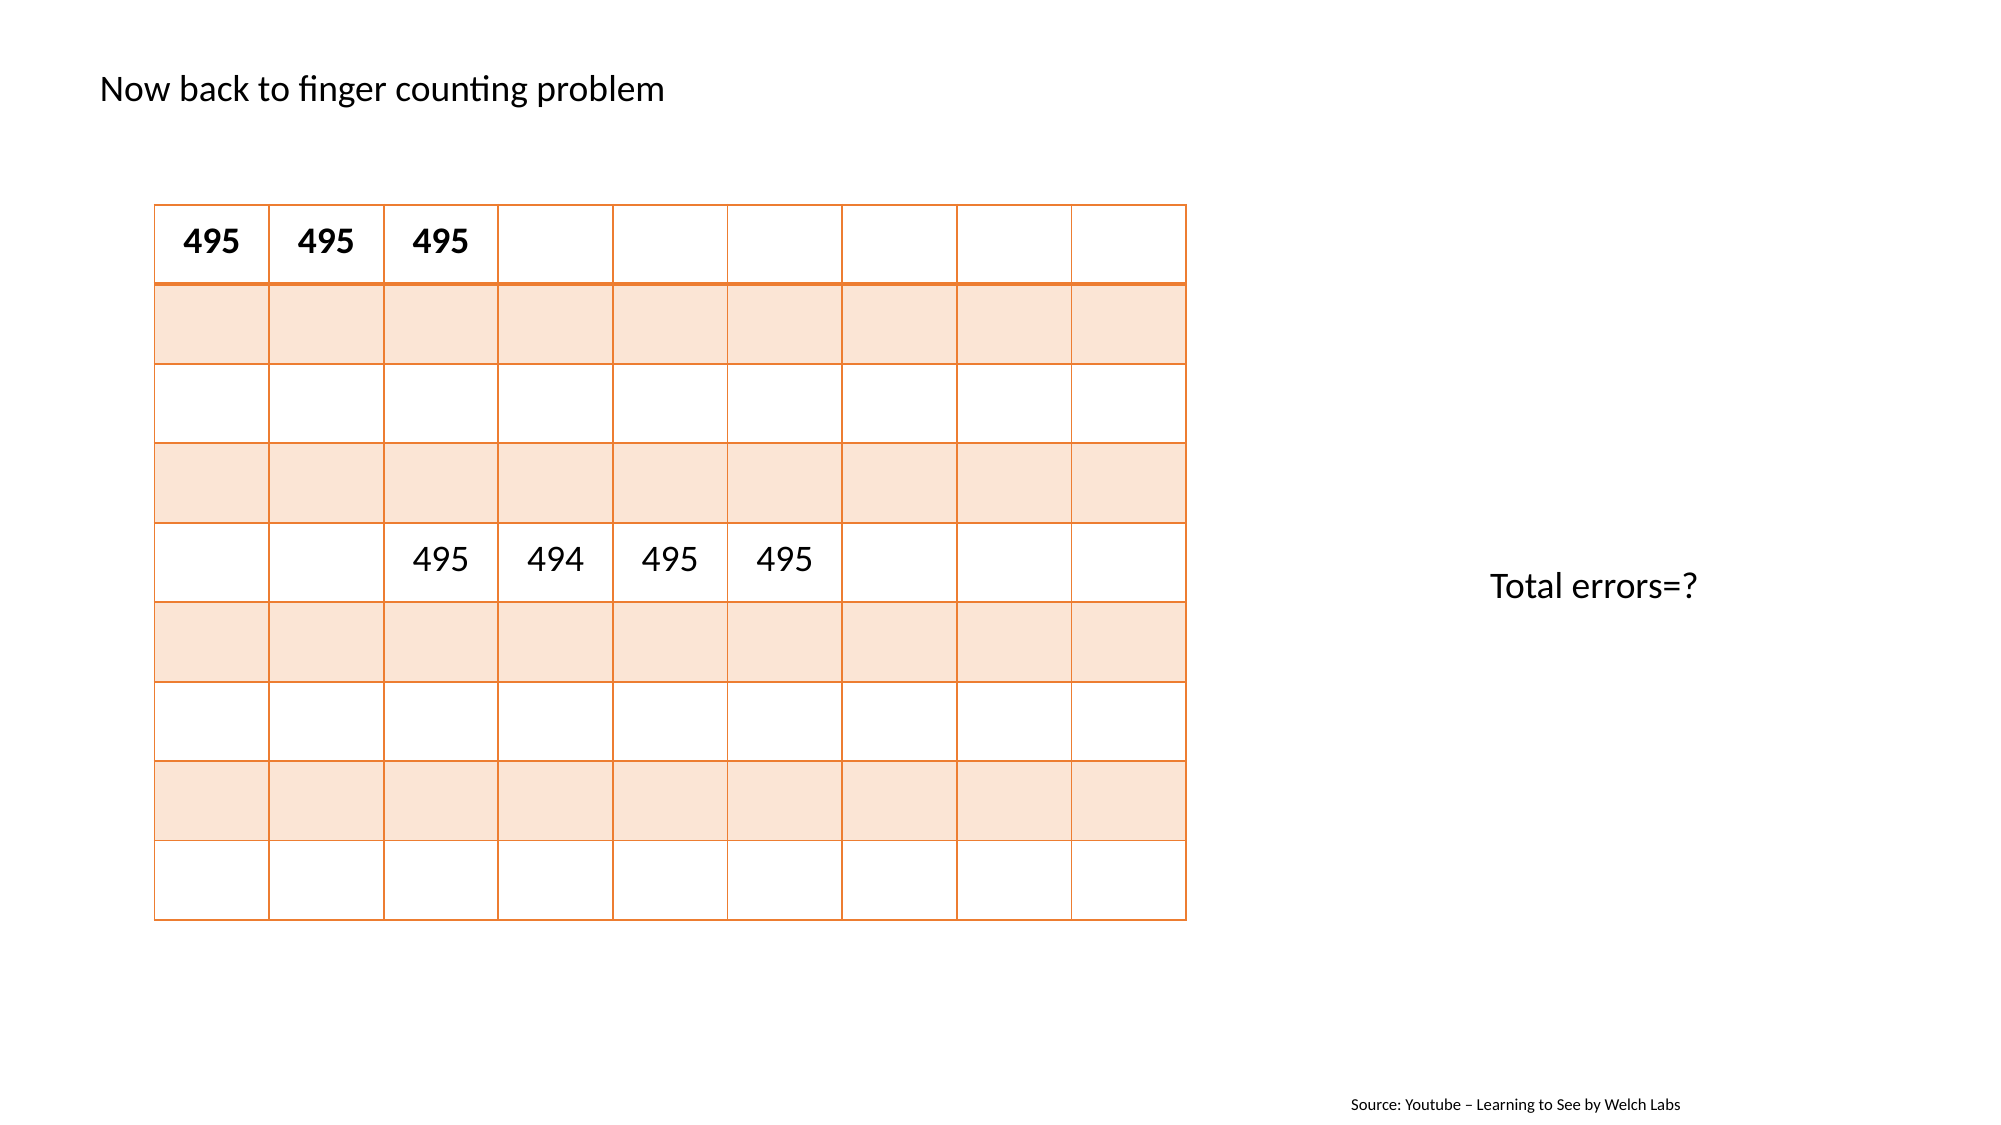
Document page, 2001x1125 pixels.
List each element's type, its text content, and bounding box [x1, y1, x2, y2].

table_cell 495 [614, 524, 727, 601]
table_cell [499, 841, 612, 919]
table_cell [958, 365, 1071, 442]
table_cell [155, 841, 268, 919]
table_cell [155, 603, 268, 681]
table_cell [385, 444, 497, 522]
table_cell [1072, 365, 1185, 442]
table_cell [1072, 762, 1185, 840]
table_cell [270, 286, 383, 363]
table_cell [958, 683, 1071, 760]
table_cell [843, 683, 956, 760]
table_cell [271, 763, 382, 839]
table_cell [614, 683, 727, 760]
table_cell [1072, 683, 1185, 760]
table_cell [614, 762, 727, 840]
table_header 495 [270, 206, 383, 282]
table_cell [385, 762, 497, 840]
table_cell [499, 762, 612, 840]
table_cell [155, 762, 268, 840]
table_cell [155, 524, 268, 601]
table_cell 495 [385, 524, 497, 601]
table_cell [614, 365, 727, 442]
table_cell 495 [728, 524, 841, 601]
table_cell [385, 841, 497, 919]
table_header [614, 206, 727, 282]
table_cell [270, 365, 383, 442]
table_header [728, 206, 841, 282]
table_cell [270, 444, 383, 522]
table_cell [499, 286, 612, 363]
table_cell [728, 365, 841, 442]
table_cell [614, 444, 727, 522]
table_cell [728, 762, 841, 840]
table_cell [843, 365, 956, 442]
text_box Now back to finger counting problem [85, 56, 1228, 117]
table_cell [958, 286, 1071, 363]
table_cell [614, 286, 727, 363]
table_header [843, 206, 956, 282]
table_cell [958, 444, 1071, 522]
table_cell [385, 365, 497, 442]
table_cell [958, 762, 1071, 840]
table_cell [155, 444, 268, 522]
table_header [1072, 206, 1185, 282]
table_cell [843, 524, 956, 601]
table_cell [728, 841, 841, 919]
table_cell [1072, 286, 1185, 363]
table_cell [958, 841, 1071, 919]
table_header 495 [155, 206, 268, 282]
table_cell [499, 365, 612, 442]
table_cell [385, 286, 497, 363]
table_cell [499, 603, 612, 681]
table_cell [843, 444, 956, 522]
table_cell [1072, 524, 1185, 601]
table_cell 494 [499, 524, 612, 601]
table_cell [1072, 444, 1185, 522]
table_cell [385, 603, 497, 681]
table_cell [843, 603, 956, 681]
table_cell [270, 524, 383, 601]
table_cell [1072, 841, 1185, 919]
table_cell [958, 603, 1071, 681]
table_cell [728, 603, 841, 681]
text_box Source: Youtube – Learning to See by Welch Labs [1336, 1086, 2000, 1121]
table_cell [614, 841, 727, 919]
table_cell [155, 683, 268, 760]
table_cell [728, 683, 841, 760]
table_cell [270, 683, 383, 760]
table_cell [843, 841, 956, 919]
table_cell [728, 444, 841, 522]
table_cell [614, 603, 727, 681]
table_cell [270, 603, 383, 681]
table_cell [843, 762, 956, 840]
table_header [499, 206, 612, 282]
table_cell [270, 841, 383, 919]
table_cell [499, 444, 612, 522]
table_cell [958, 524, 1071, 601]
table_cell [728, 286, 841, 363]
table_cell [499, 683, 612, 760]
table_cell [155, 286, 268, 363]
table_header [958, 206, 1071, 282]
table_header 495 [385, 206, 497, 282]
table_cell [843, 286, 956, 363]
table_cell [1072, 603, 1185, 681]
table_cell [385, 683, 497, 760]
table_cell [155, 365, 268, 442]
text_box Total errors=? [1475, 553, 1880, 614]
